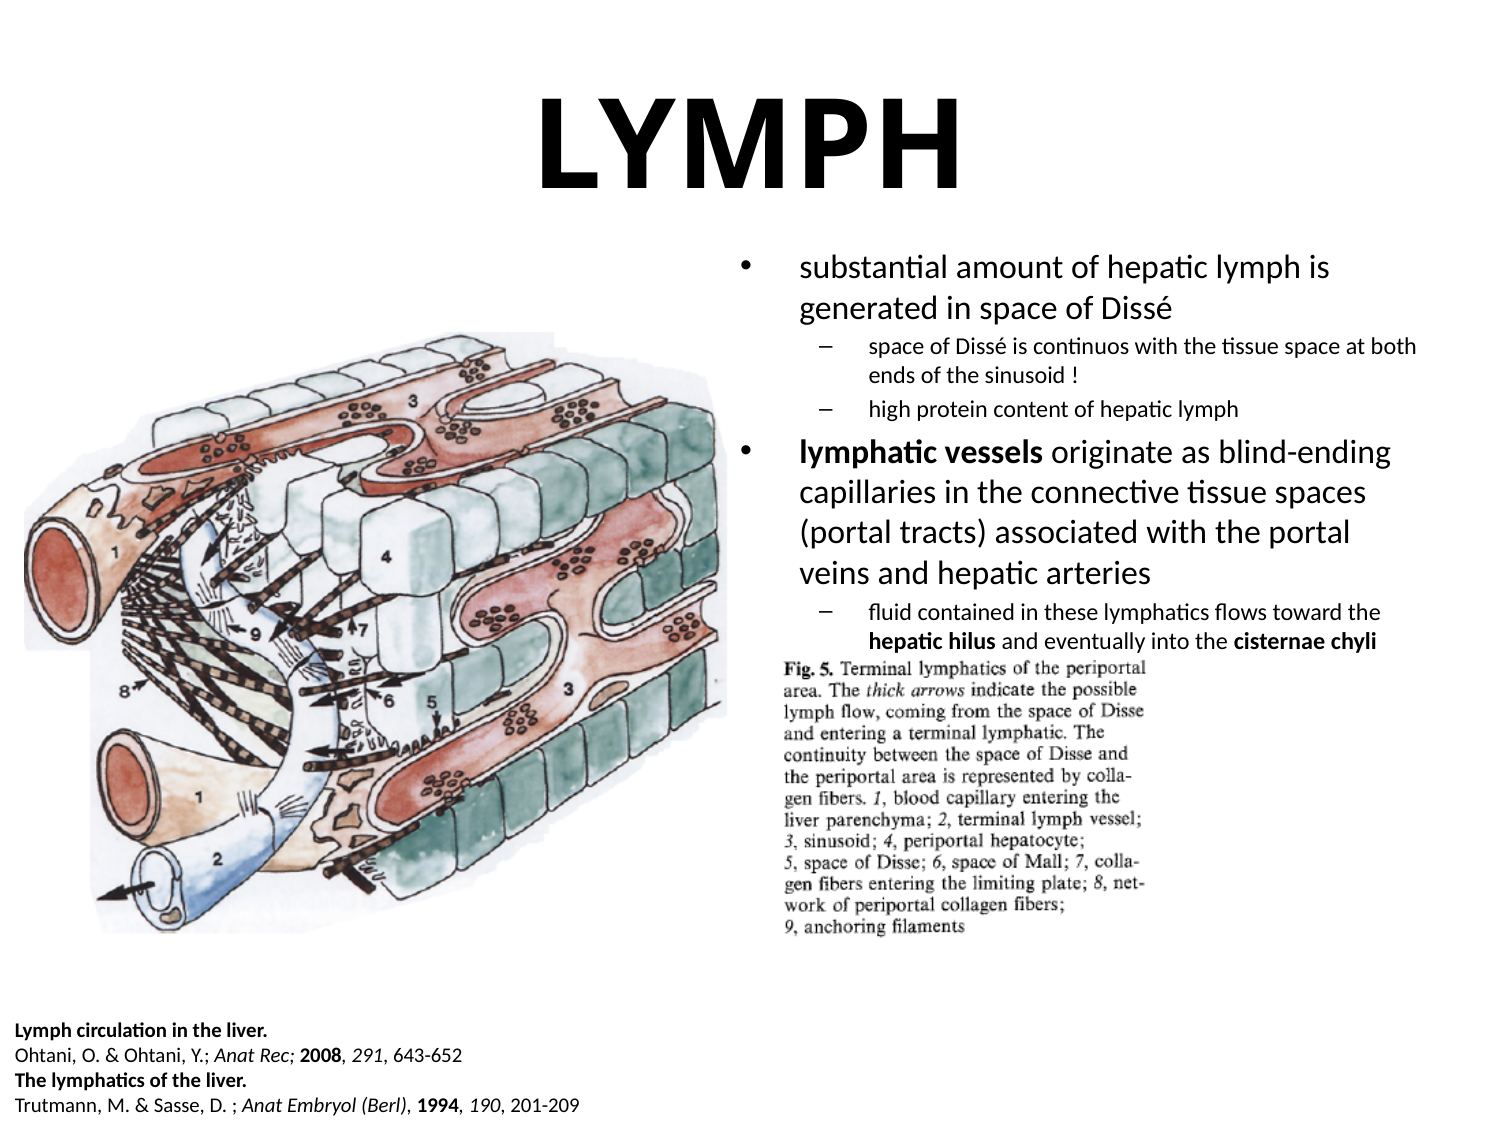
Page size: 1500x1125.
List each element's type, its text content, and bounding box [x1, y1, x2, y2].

picture [24, 324, 1157, 950]
title Lymph [75, 45, 1425, 233]
text_box Lymph circulation in the liver. Ohtani, O. & Ohtani, Y.; Anat Rec; 2008, 291, 643-652 The lymphatics of the liver. Trutmann, M. & Sasse, D. ; Anat Embryol (Berl), 1994, 190, 201-209 [0, 1008, 613, 1124]
list substantial amount of hepatic lymph is generated in space of Dissé space of Dissé is continuos with the tissue space at both ends of the sinusoid ! high protein content of hepatic lymph lymphatic vessels originate as blind-ending capillaries in the connective tissue spaces (portal tracts) associated with the portal veins and hepatic arteries fluid contained in these lymphatics flows toward the hepatic hilus and eventually into the cisternae chyli [725, 237, 1438, 675]
